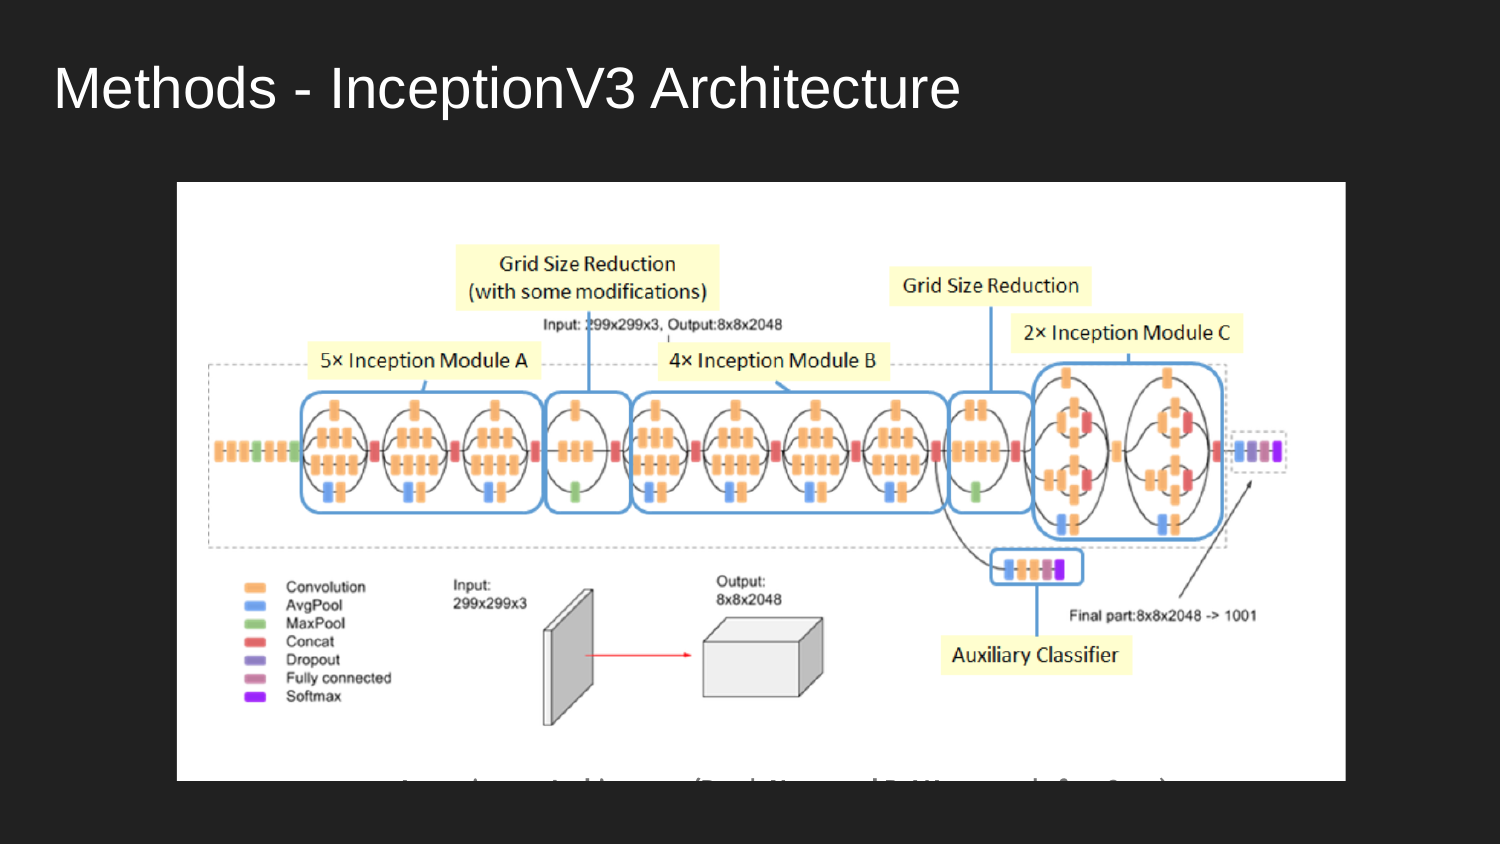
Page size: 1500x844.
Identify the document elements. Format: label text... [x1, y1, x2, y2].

title Methods - InceptionV3 Architecture [38, 35, 1437, 130]
picture [176, 182, 1346, 782]
